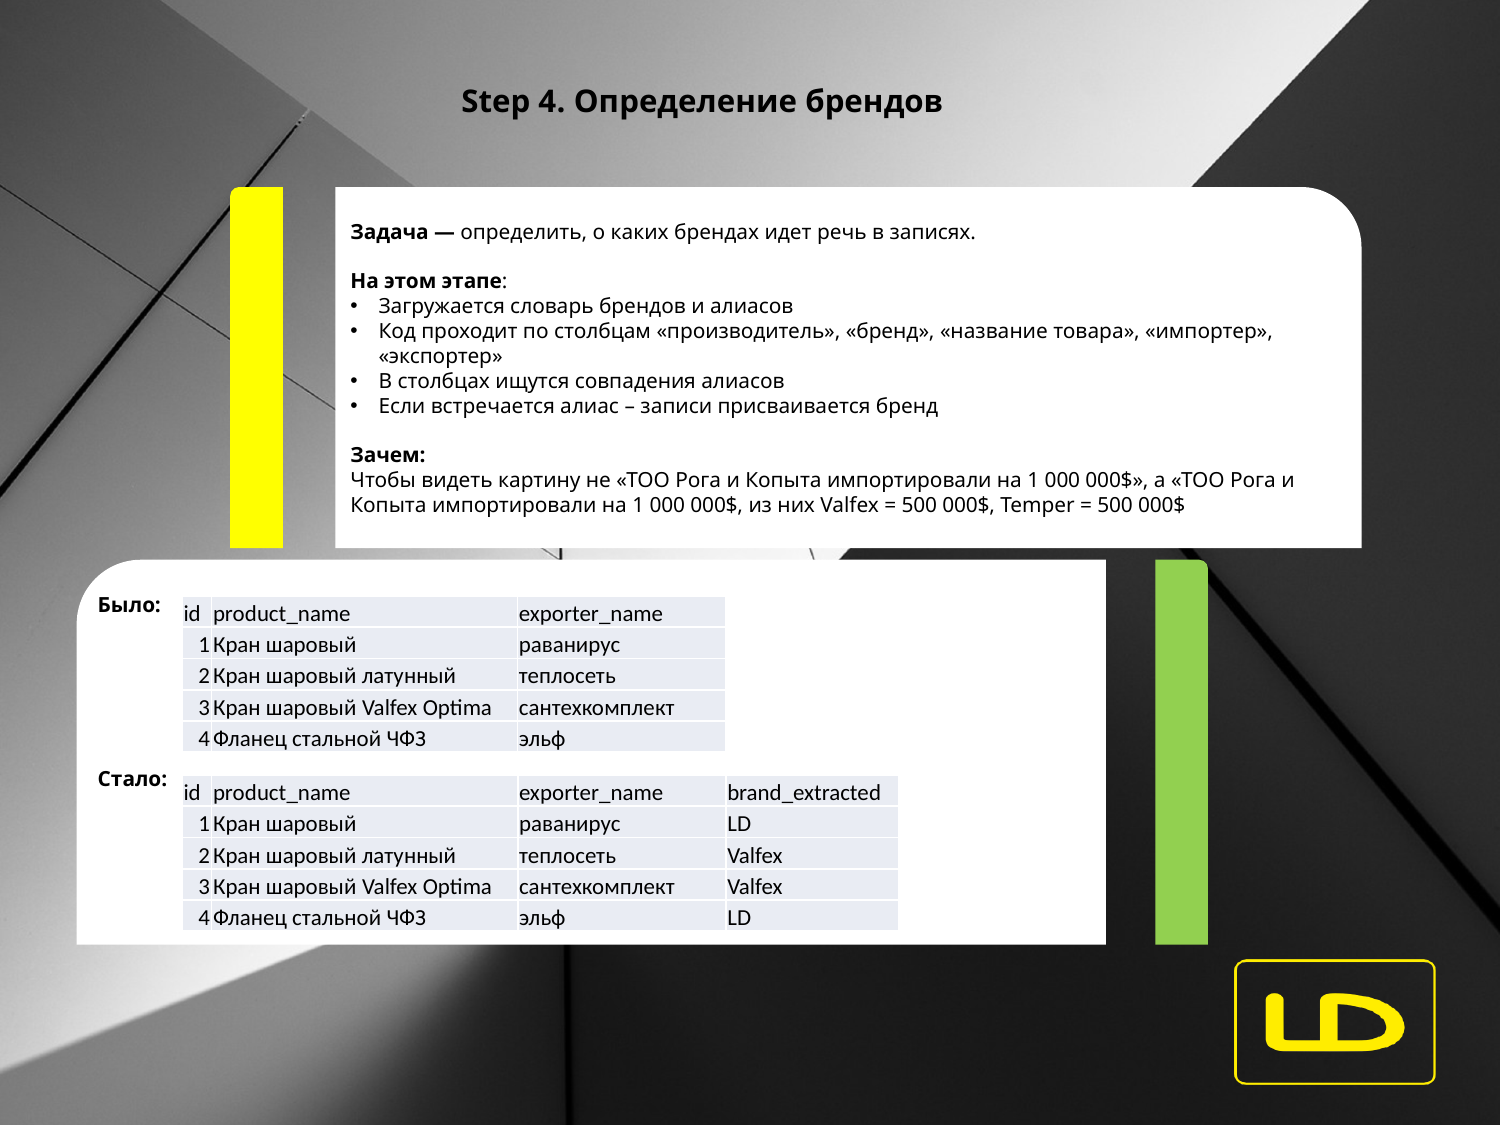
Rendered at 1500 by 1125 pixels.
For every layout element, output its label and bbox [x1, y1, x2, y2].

text_box [76, 559, 1209, 960]
picture [0, 0, 1500, 1125]
text_box [229, 148, 1389, 587]
